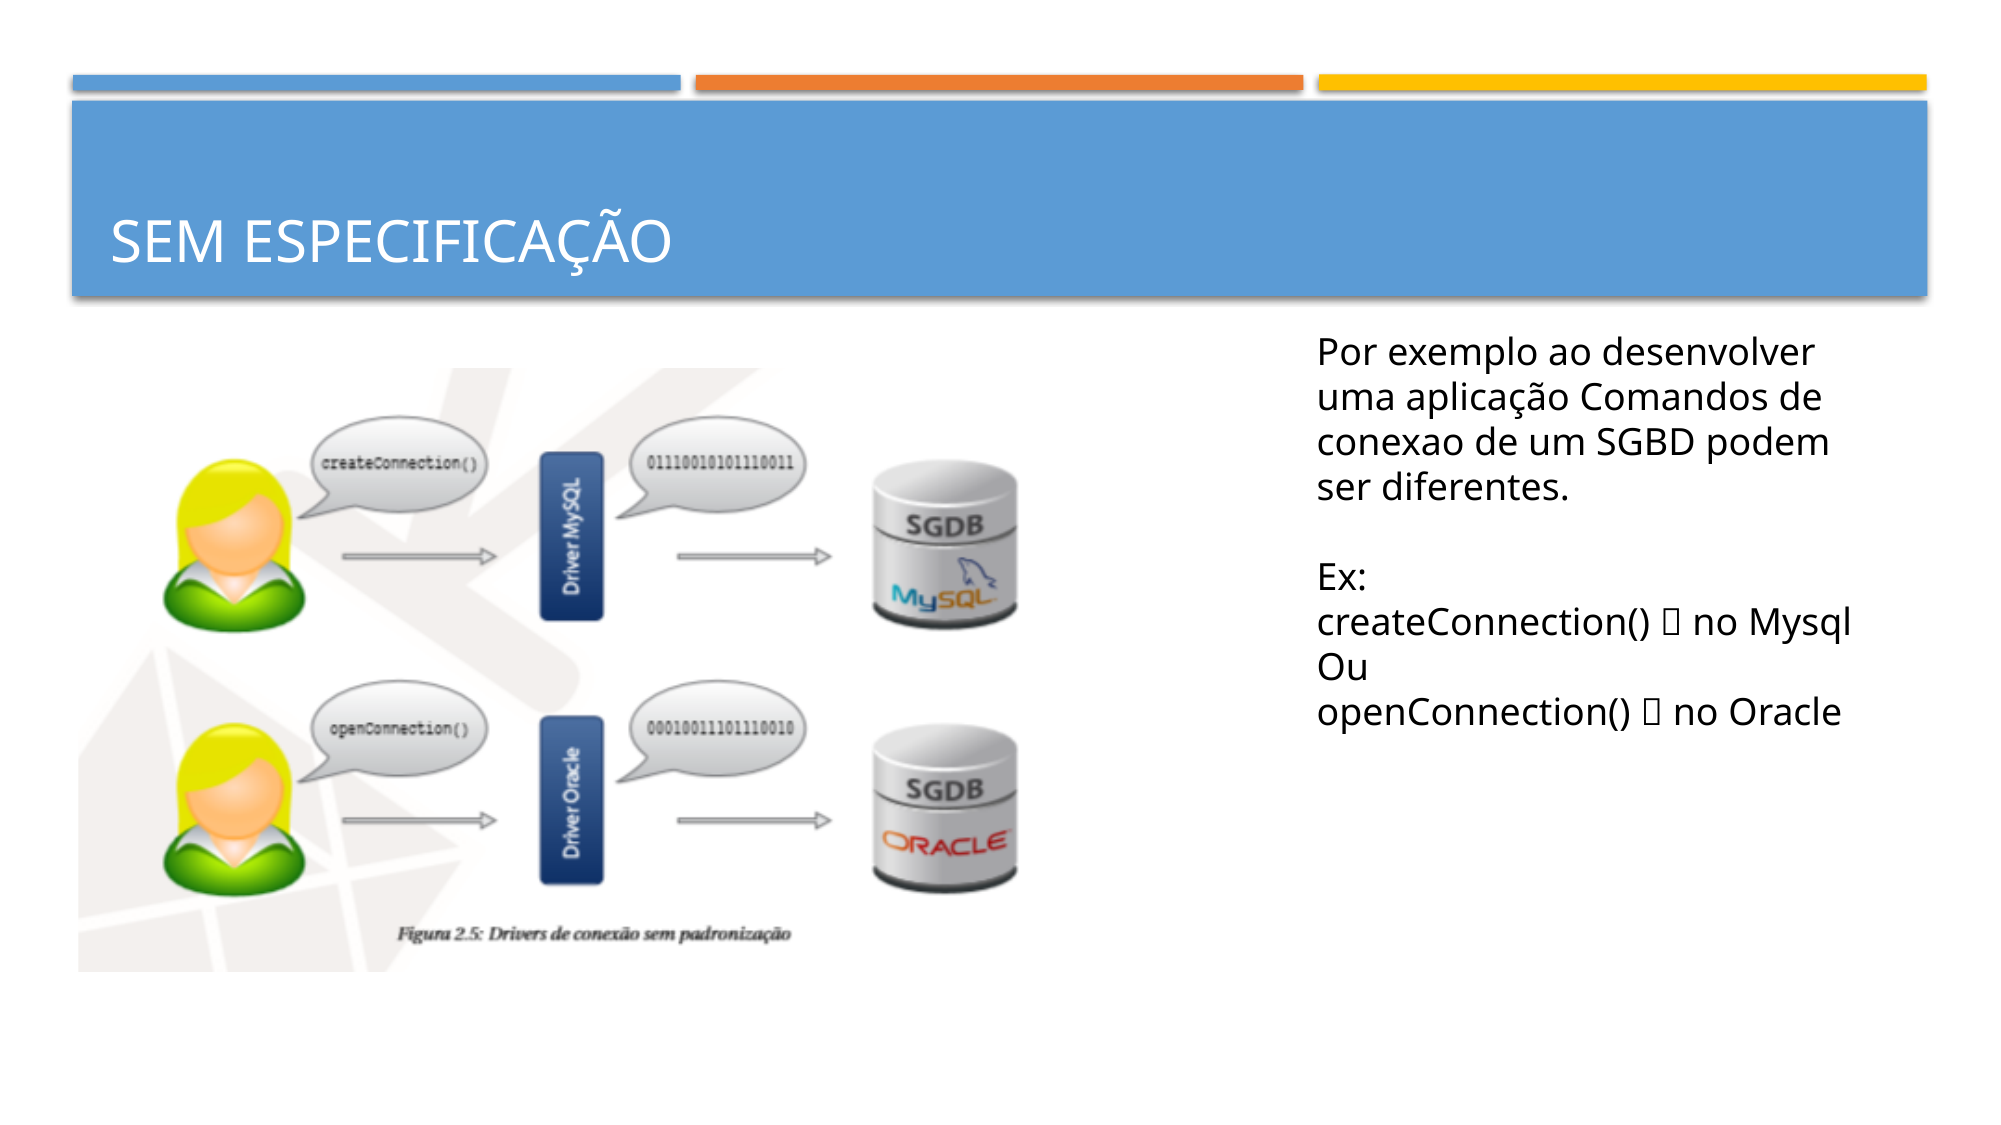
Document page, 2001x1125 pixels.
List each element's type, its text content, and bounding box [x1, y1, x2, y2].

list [77, 367, 1104, 973]
title Sem especificação [95, 115, 1905, 282]
text_box Por exemplo ao desenvolver uma aplicação Comandos de conexao de um SGBD podem ser diferentes. Ex: createConnection()  no Mysql Ou openConnection()  no Oracle [1301, 320, 1868, 741]
